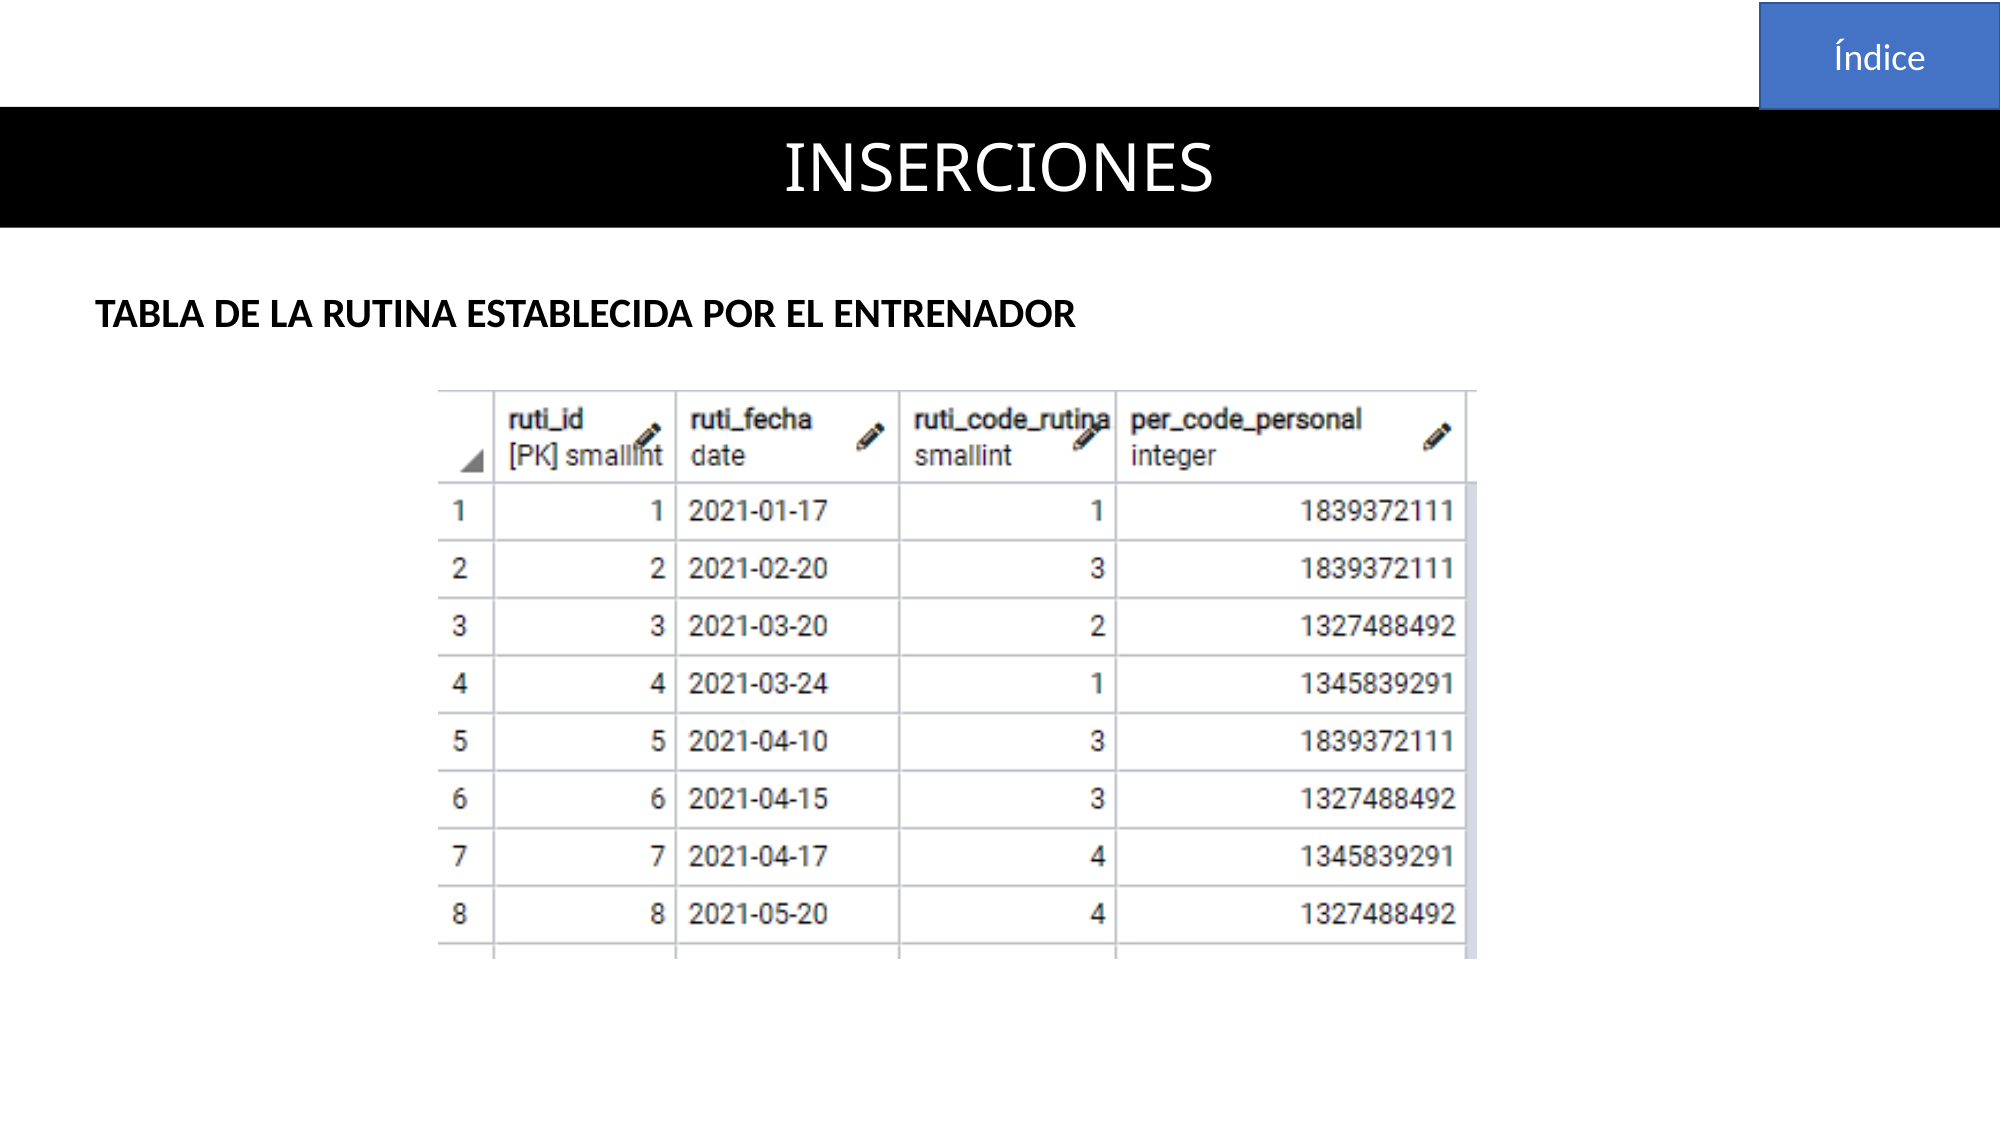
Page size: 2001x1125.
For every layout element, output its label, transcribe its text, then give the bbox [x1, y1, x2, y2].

text_box TABLA DE LA RUTINA ESTABLECIDA POR EL ENTRENADOR [80, 277, 1819, 343]
text_box [1920, 110, 2000, 229]
picture [438, 390, 1477, 959]
title INSERCIONES [80, 109, 1920, 232]
text_box Índice [1759, 2, 2000, 110]
text_box [0, 106, 1759, 229]
